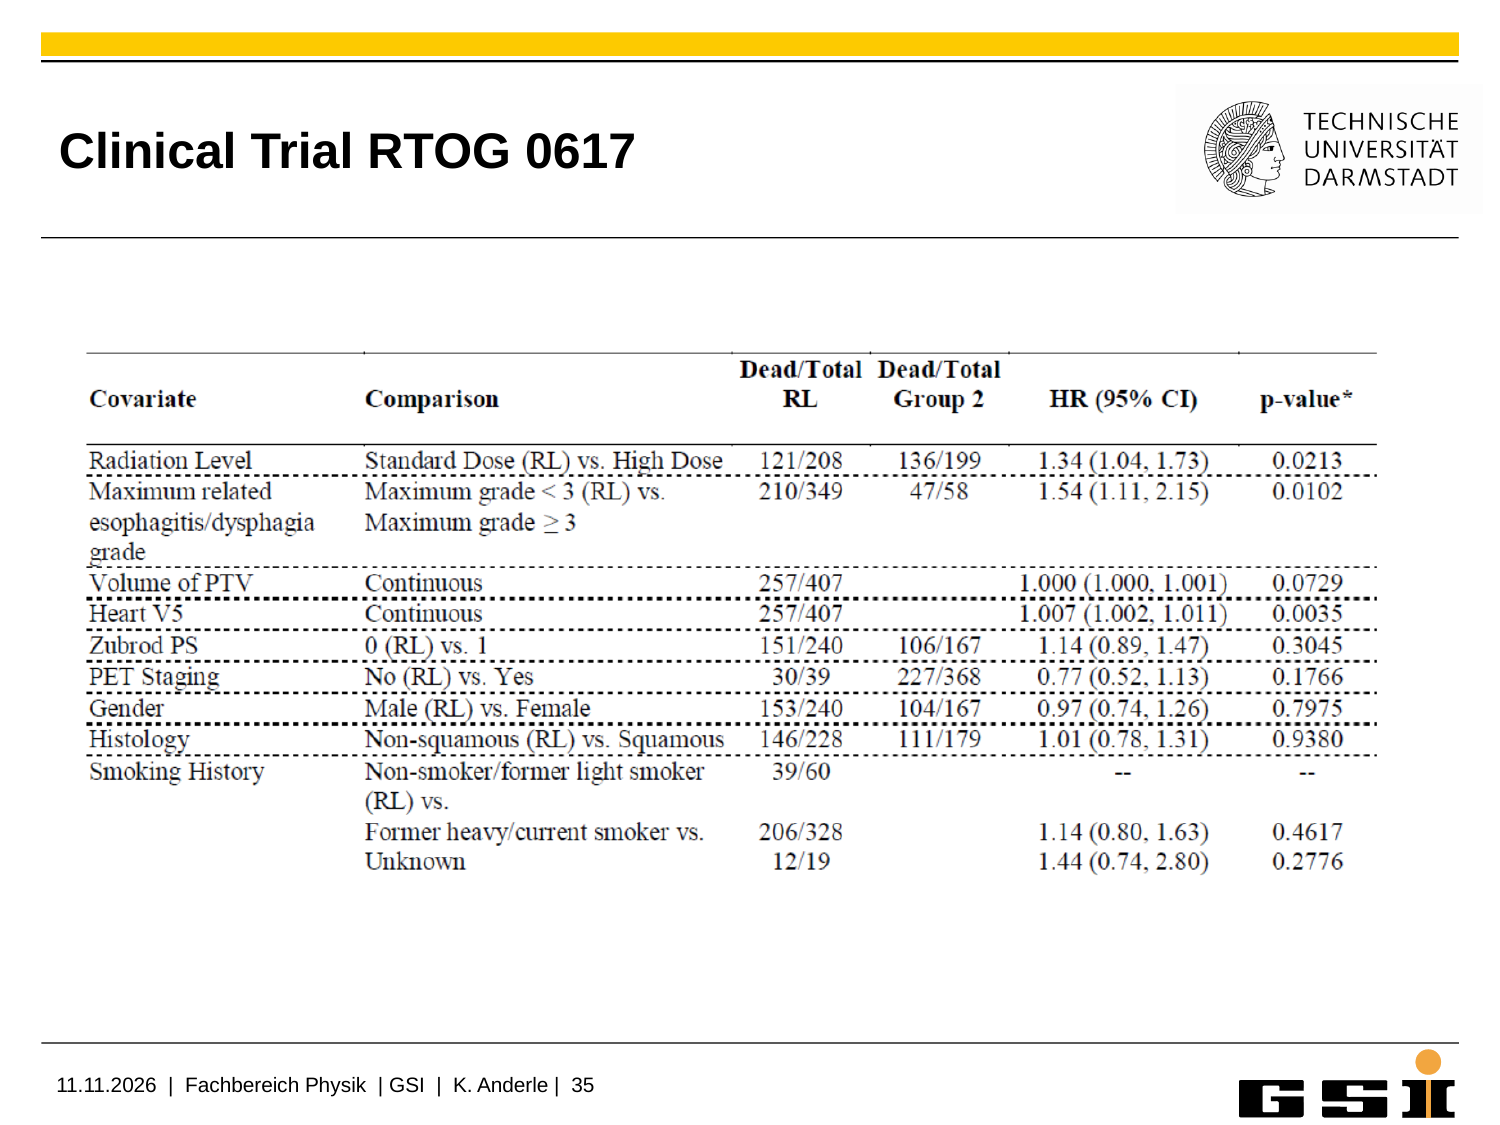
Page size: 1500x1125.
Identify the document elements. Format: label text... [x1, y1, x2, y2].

picture [1175, 84, 1483, 214]
title Clinical Trial RTOG 0617 [58, 79, 1149, 218]
picture [58, 337, 1426, 894]
